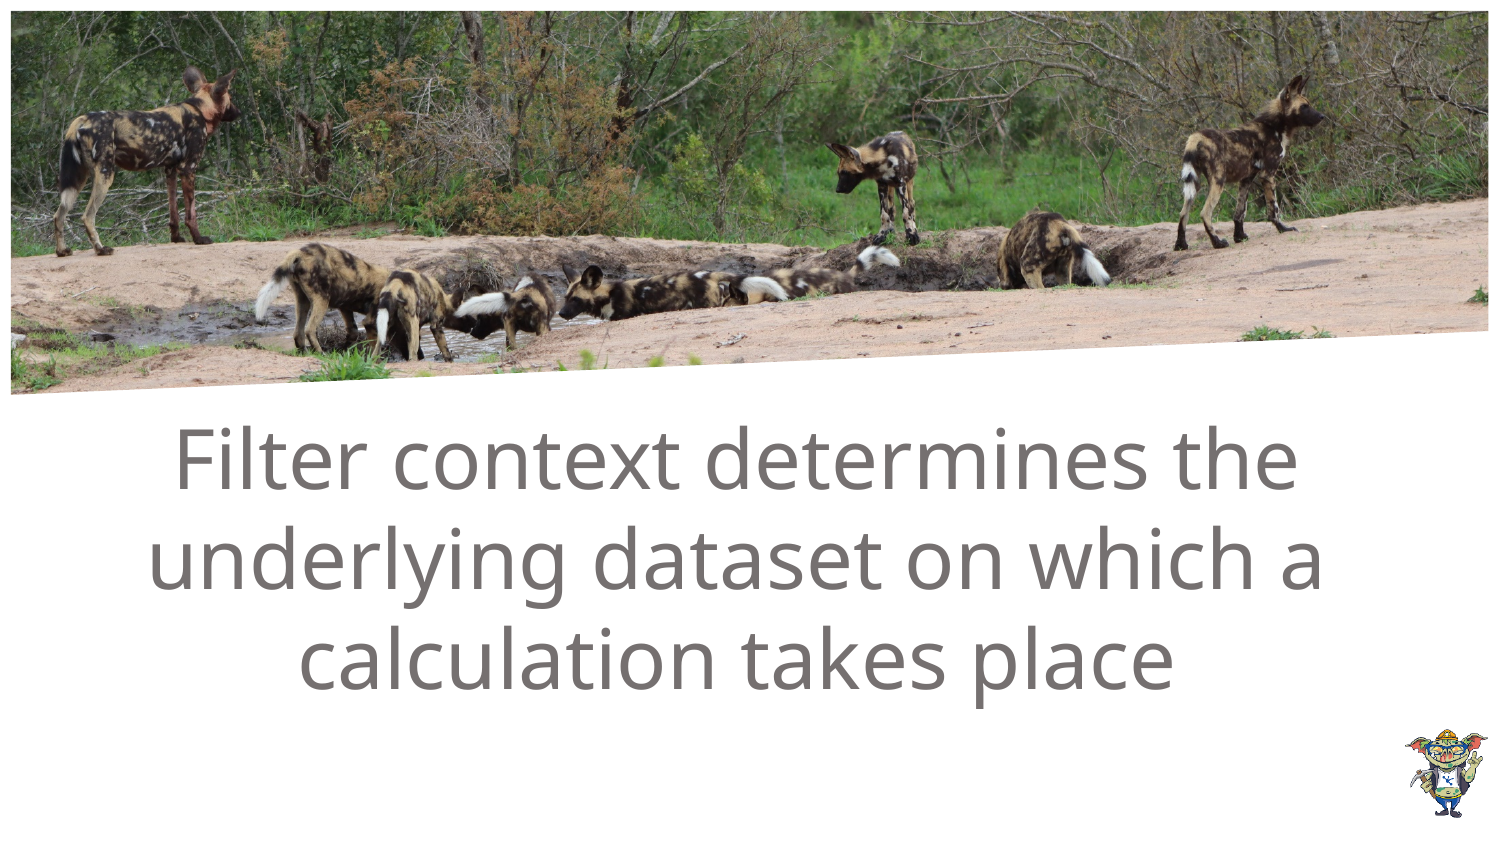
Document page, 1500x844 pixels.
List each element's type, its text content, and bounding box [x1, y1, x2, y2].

text_box Filter context determines the underlying dataset on which a calculation takes place [10, 402, 1464, 714]
picture [1393, 692, 1500, 844]
picture [10, 10, 1489, 396]
